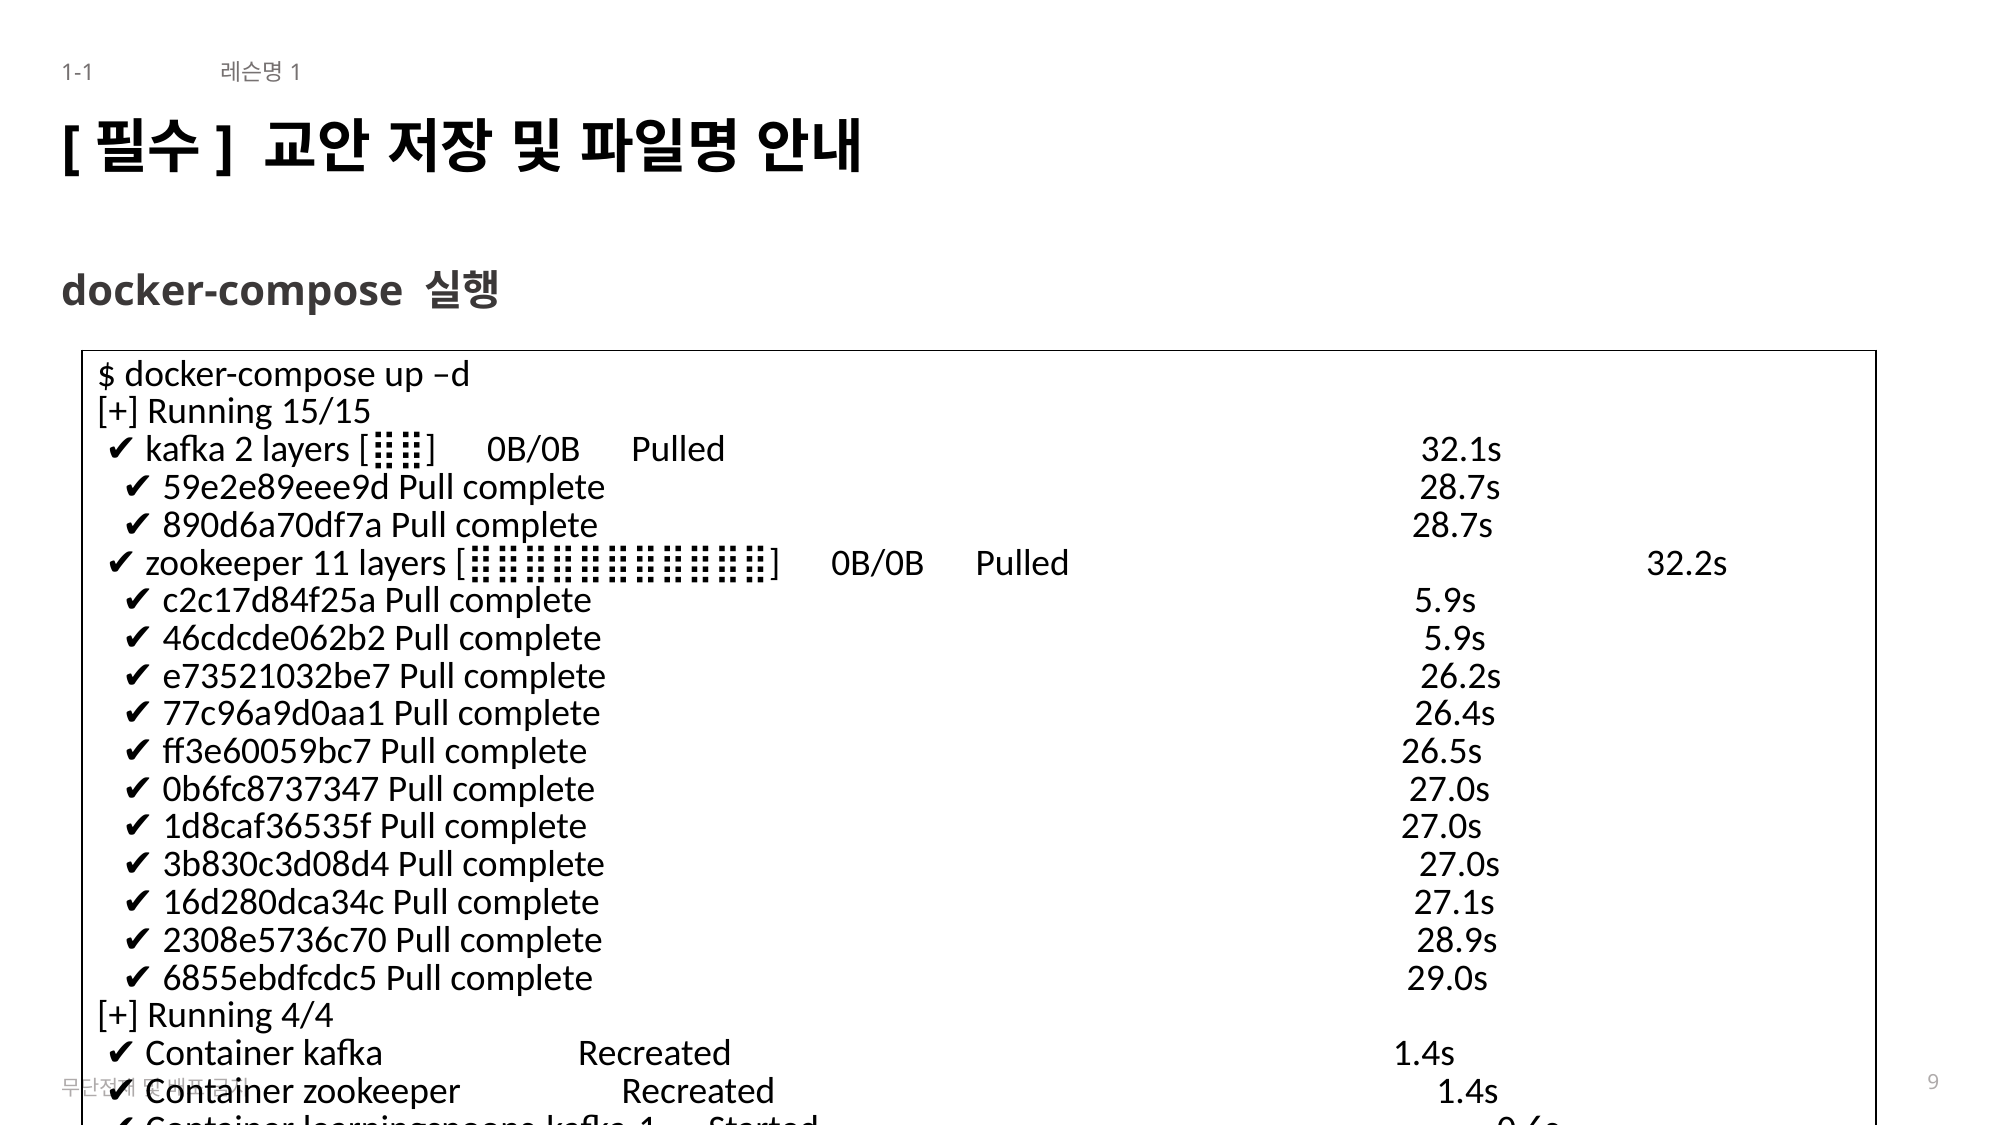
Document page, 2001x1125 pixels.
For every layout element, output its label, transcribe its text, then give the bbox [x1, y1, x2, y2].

list docker-compose 실행 [60, 239, 1940, 1037]
slide_number 9 [1877, 1064, 1940, 1096]
table_header $ docker-compose up –d [+] Running 15/15 ✔ kafka 2 layers [⣿⣿] 0B/0B Pulled 32.1s ✔ 59e2e89eee9d Pull complete 28.7s ✔ 890d6a70df7a Pull complete 28.7s ✔ zookeeper 11 layers [⣿⣿⣿⣿⣿⣿⣿⣿⣿⣿⣿] 0B/0B Pulled 32.2s ✔ c2c17d84f25a Pull complete 5.9s ✔ 46cdcde062b2 Pull complete 5.9s ✔ e73521032be7 Pull complete 26.2s ✔ 77c96a9d0aa1 Pull complete 26.4s ✔ ff3e60059bc7 Pull complete 26.5s ✔ 0b6fc8737347 Pull complete 27.0s ✔ 1d8caf36535f Pull complete 27.0s ✔ 3b830c3d08d4 Pull complete 27.0s ✔ 16d280dca34c Pull complete 27.1s ✔ 2308e5736c70 Pull complete 28.9s ✔ 6855ebdfcdc5 Pull complete 29.0s [+] Running 4/4 ✔ Container kafka Recreated 1.4s ✔ Container zookeeper Recreated 1.4s ✔ Container learningspoons-kafka-1 Started 0.6s ✔ Container learningspoons-zookeeper-1 Started 0.6s [83, 351, 1875, 1125]
list 1-1 [60, 60, 185, 86]
list 레슨명1 [220, 60, 1940, 86]
title [필수] 교안 저장 및 파일명 안내 [60, 88, 1940, 212]
